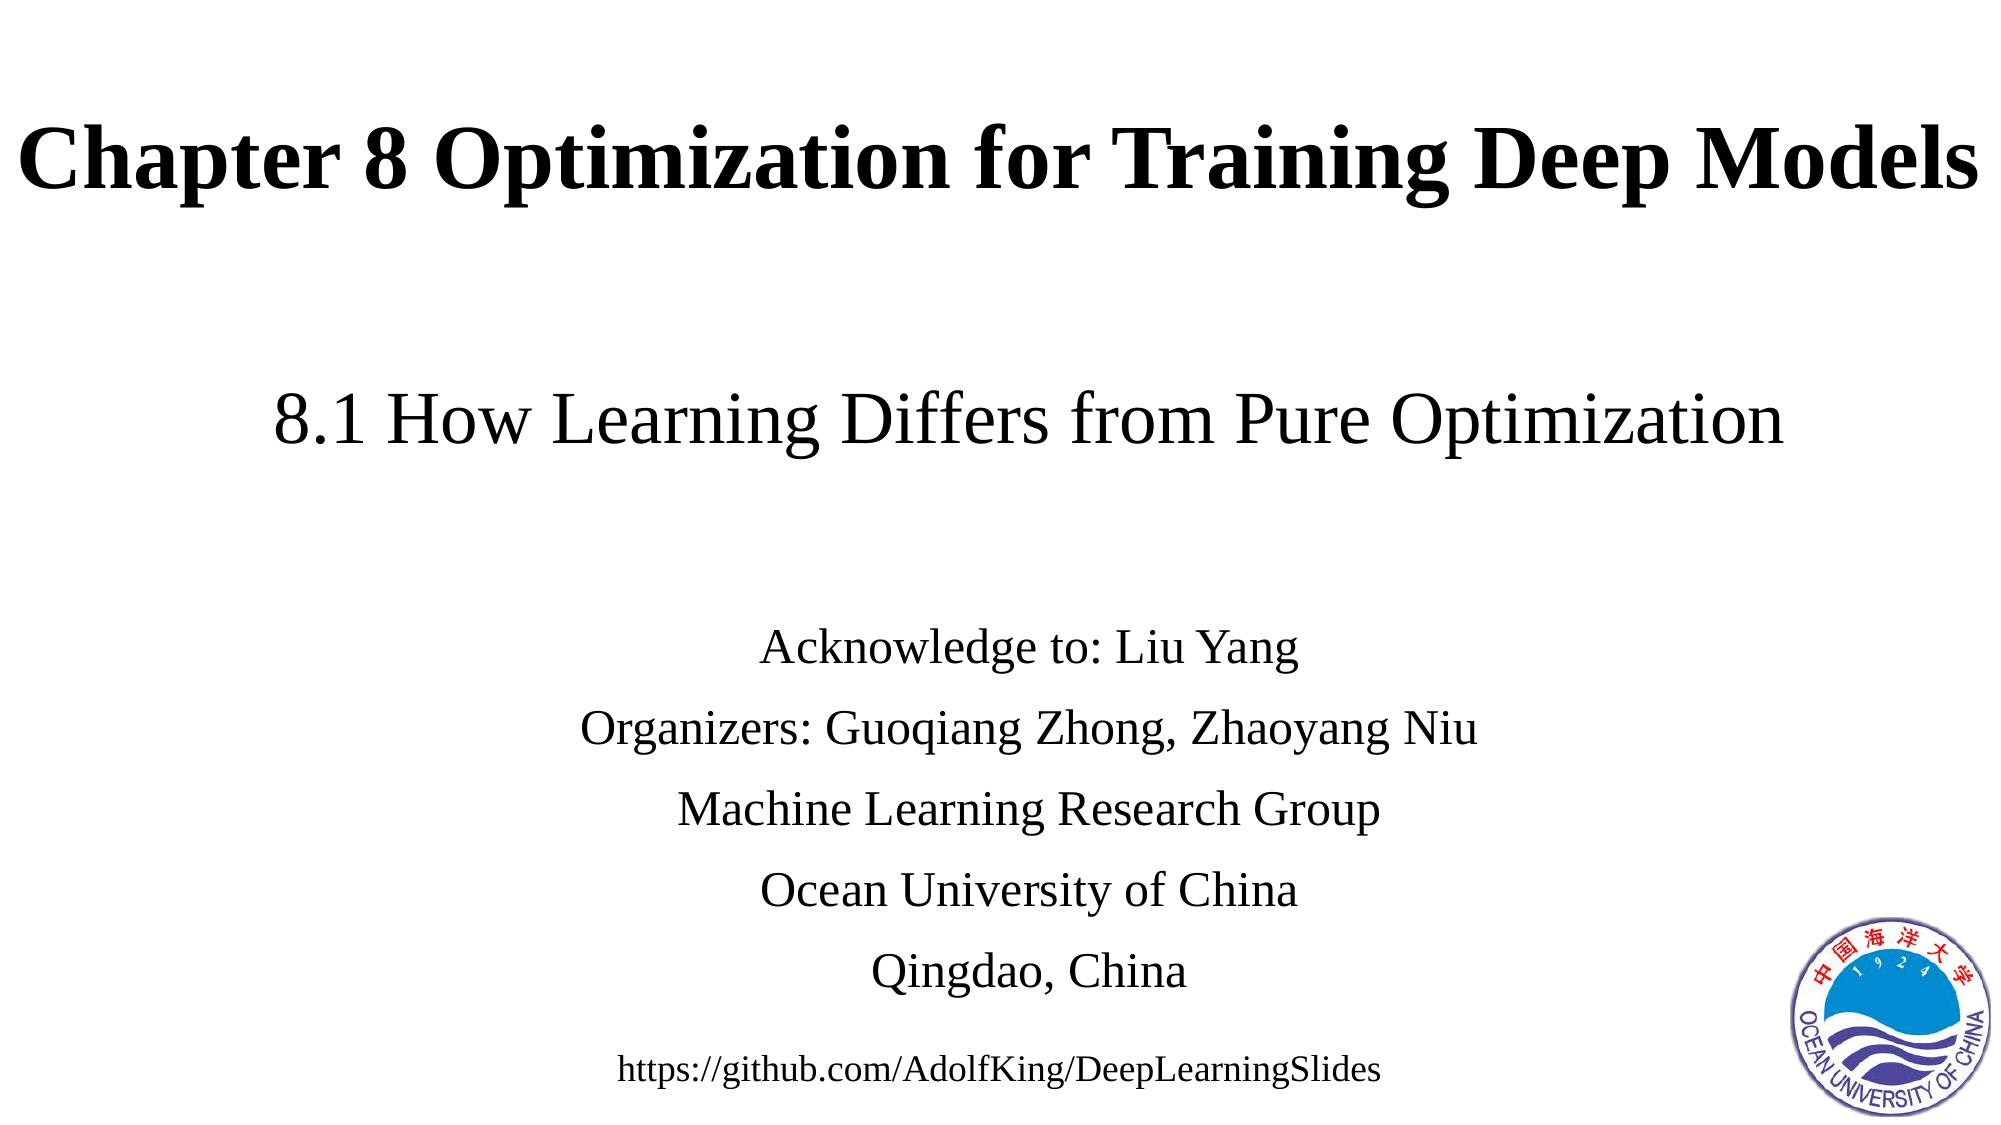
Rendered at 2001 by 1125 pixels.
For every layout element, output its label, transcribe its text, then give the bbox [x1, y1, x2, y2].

picture [1789, 917, 1991, 1117]
text_box 8.1 How Learning Differs from Pure Optimization [154, 270, 1906, 466]
text_box https://github.com/AdolfKing/DeepLearningSlides [594, 1036, 1406, 1096]
text_box Chapter 8 Optimization for Training Deep Models [0, 89, 2000, 214]
subtitle Acknowledge to: Liu Yang Organizers: Guoqiang Zhong, Zhaoyang Niu Machine Learning Research Group Ocean University of China Qingdao, China [335, 606, 1724, 1006]
